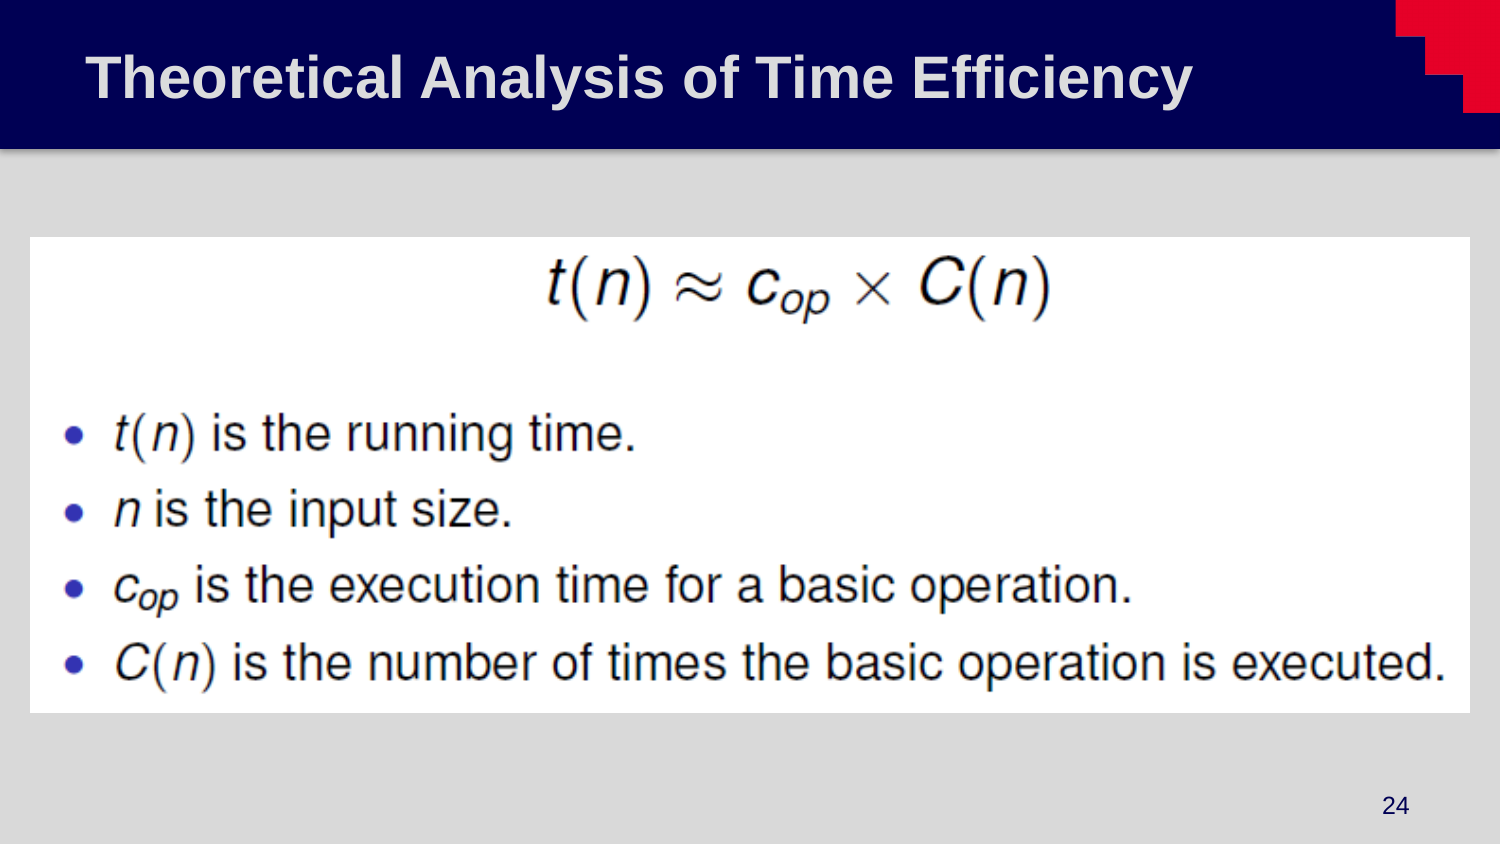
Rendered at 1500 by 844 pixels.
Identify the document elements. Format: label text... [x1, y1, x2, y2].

picture [30, 237, 1470, 713]
title Theoretical Analysis of Time Efficiency [0, 0, 1397, 150]
picture [1397, 0, 1500, 113]
slide_number 24 [1074, 782, 1425, 827]
